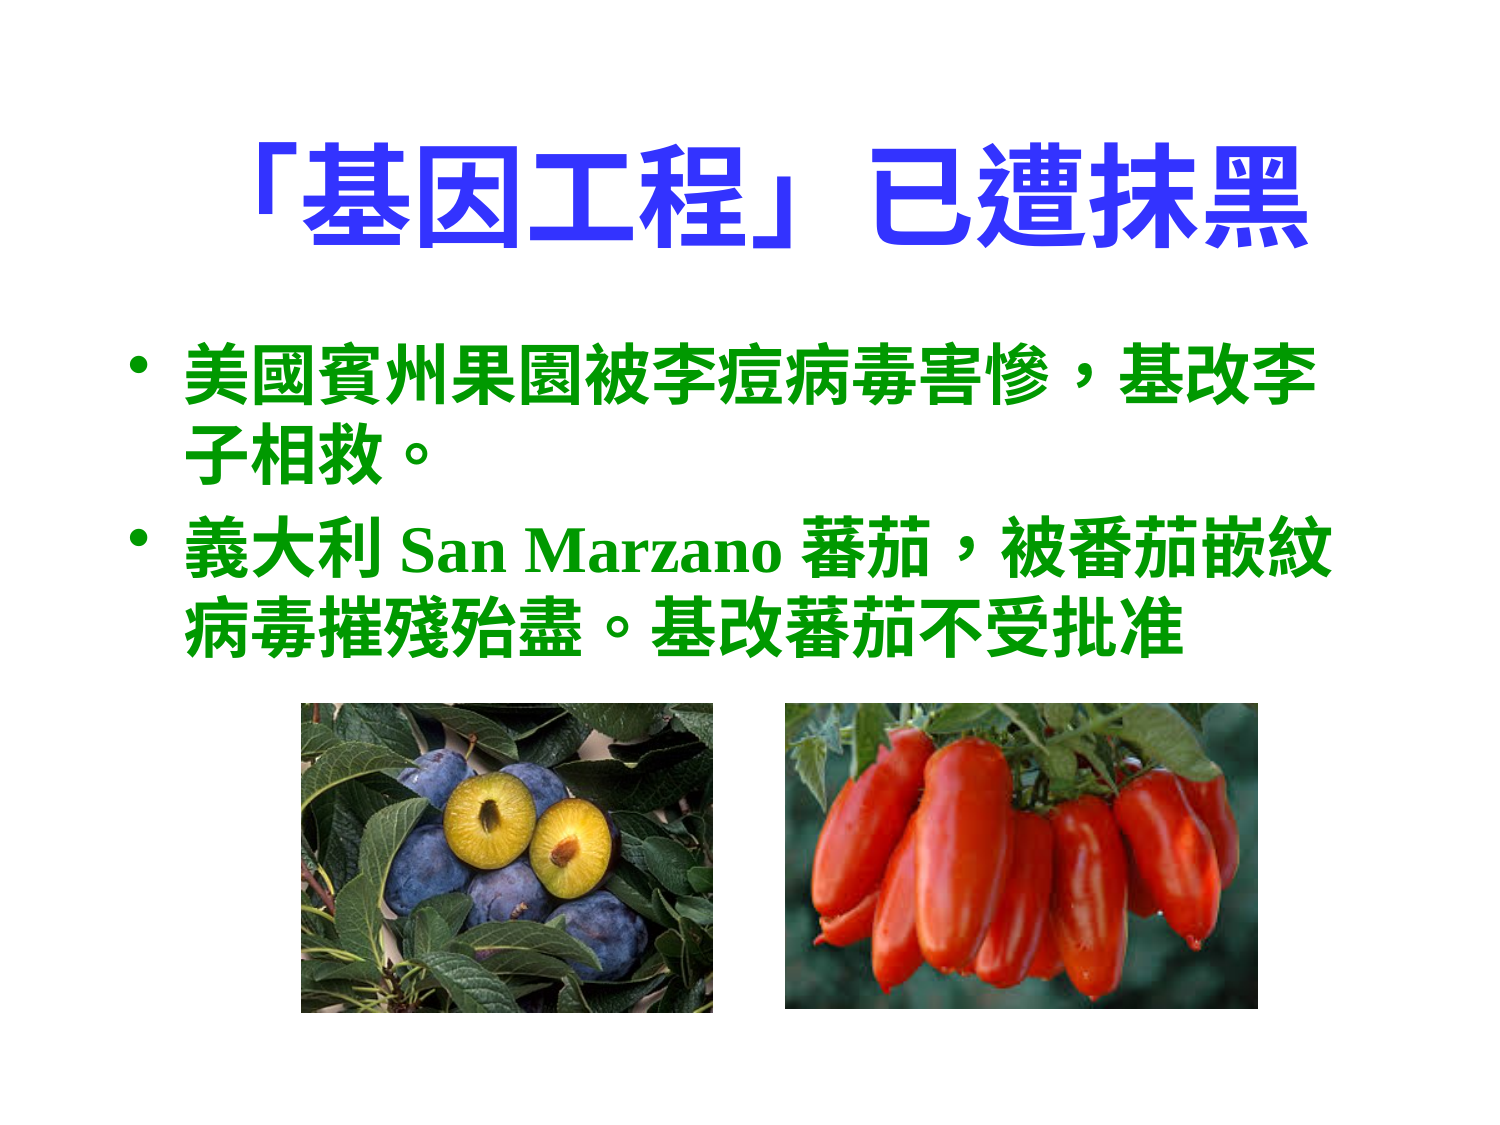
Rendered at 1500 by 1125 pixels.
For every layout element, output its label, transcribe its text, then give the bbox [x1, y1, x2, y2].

list 美國賓州果園被李痘病毒害慘，基改李子相救。 義大利San Marzano蕃茄，被番茄嵌紋病毒摧殘殆盡。基改蕃茄不受批准 [112, 324, 1388, 1000]
picture [784, 703, 1259, 1009]
picture [300, 703, 713, 1014]
title 「基因工程」已遭抹黑 [112, 99, 1388, 288]
